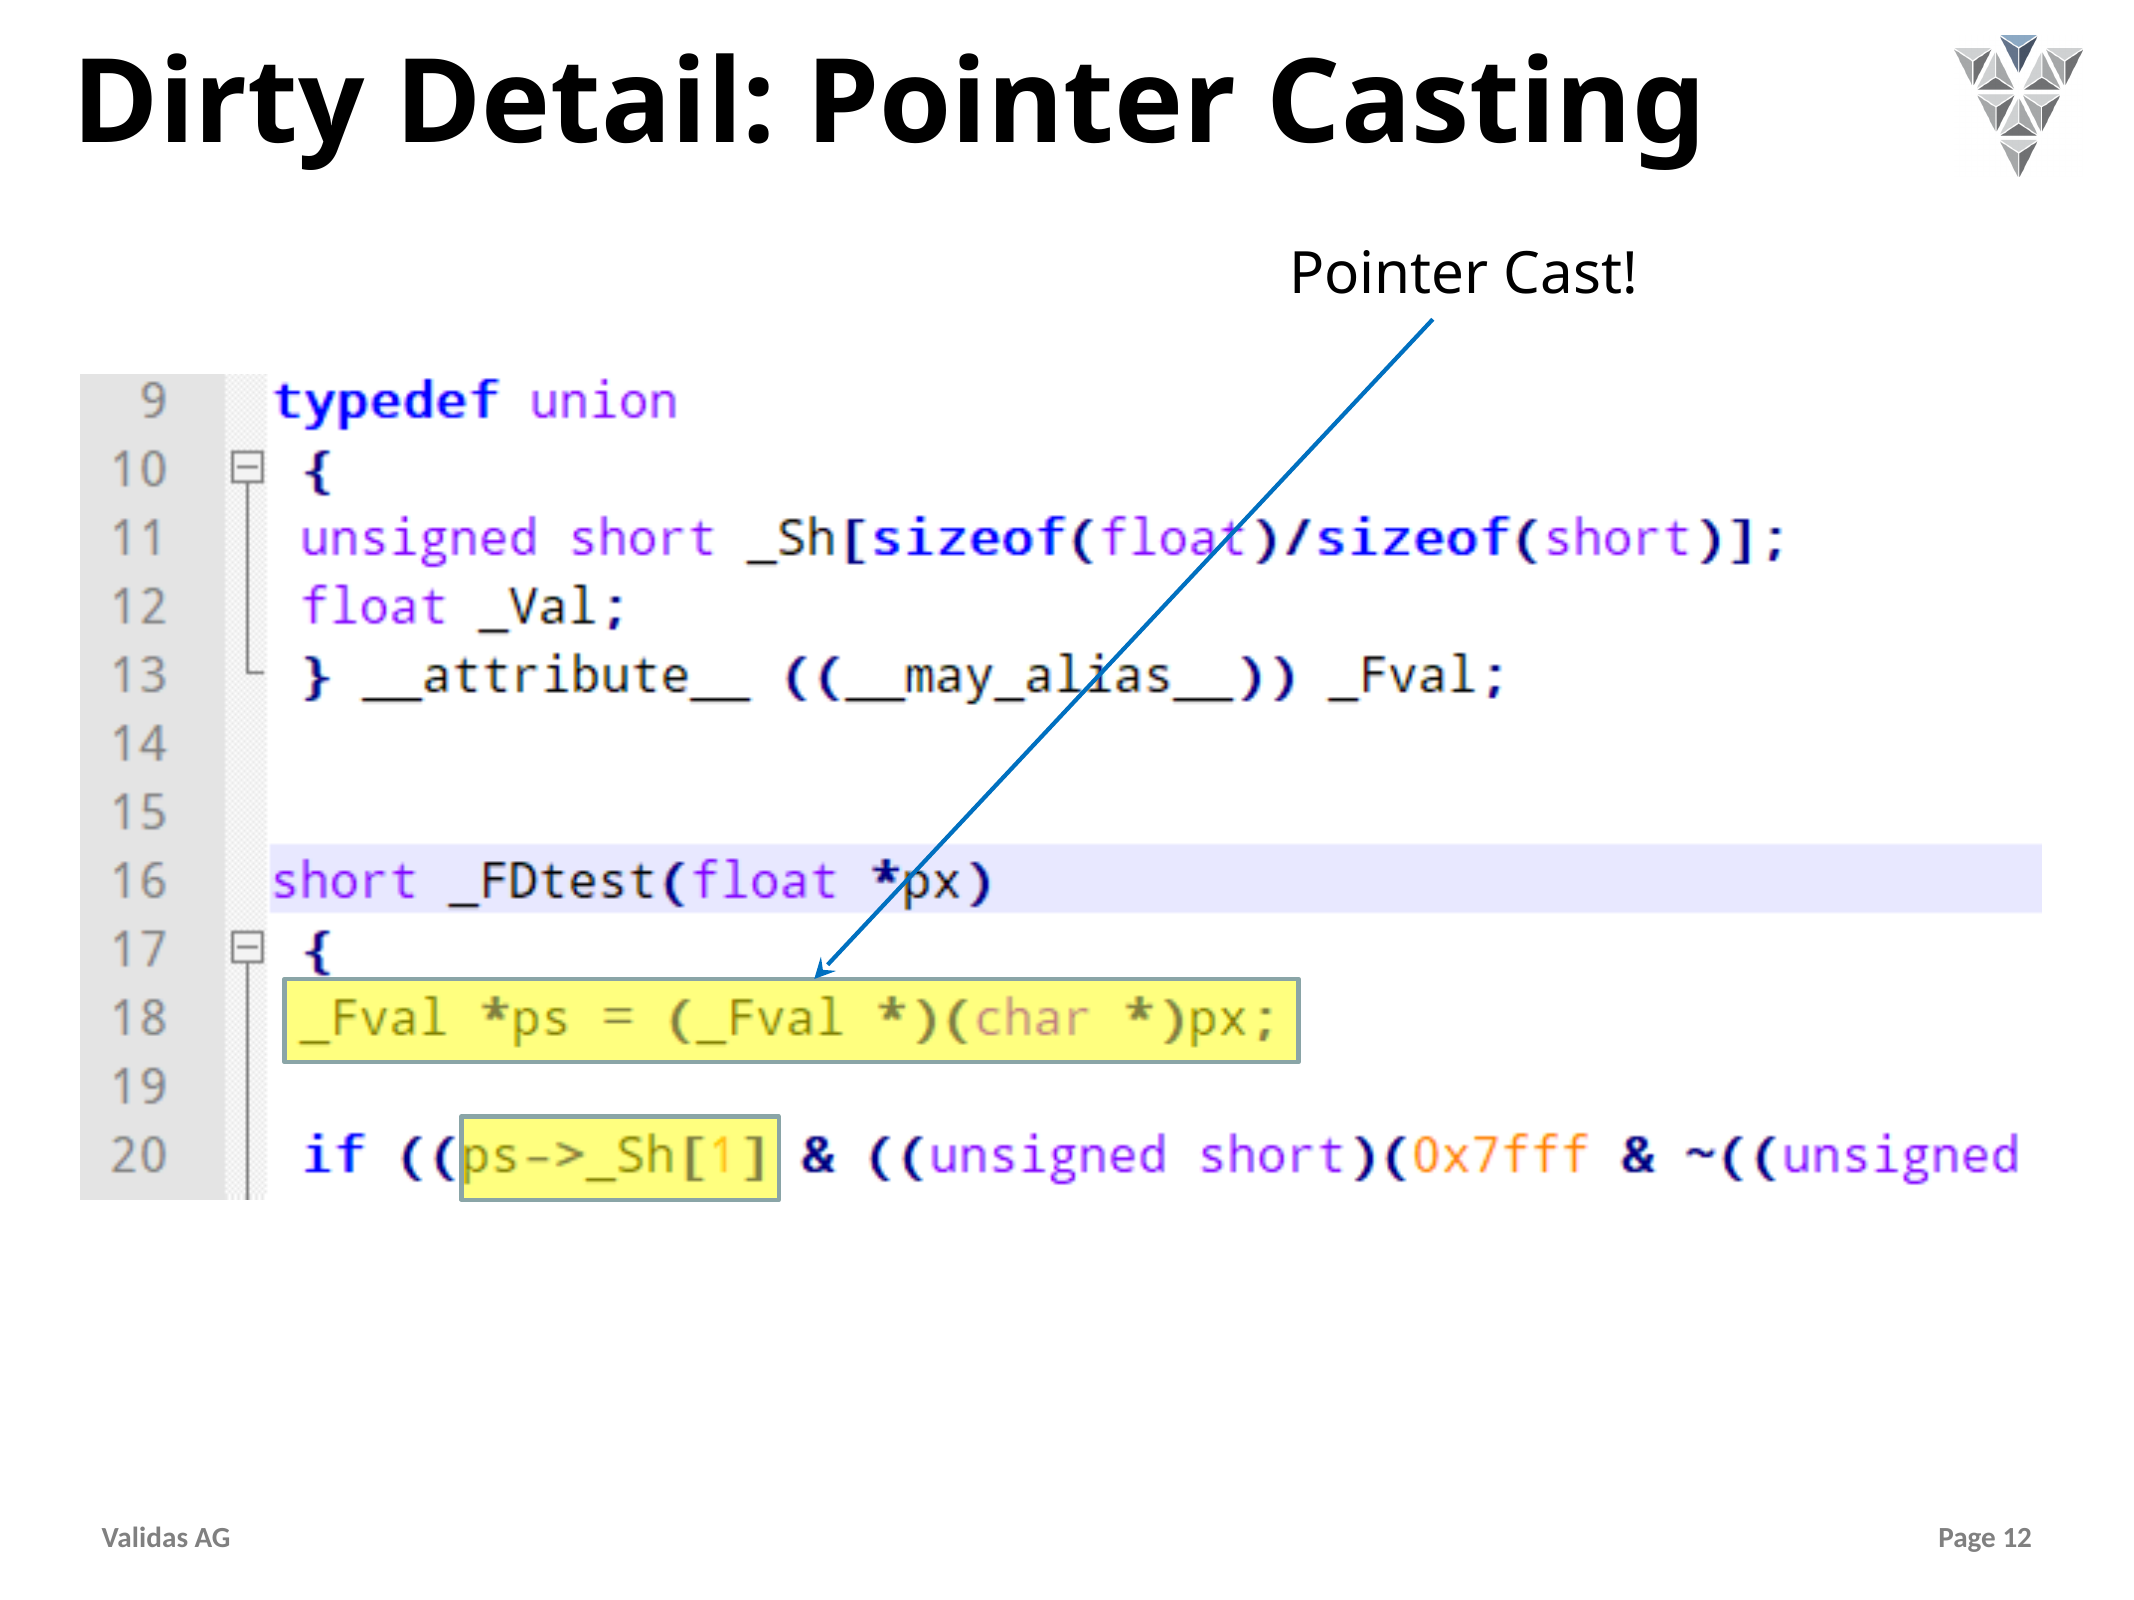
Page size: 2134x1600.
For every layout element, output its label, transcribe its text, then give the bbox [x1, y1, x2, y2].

picture [79, 373, 2042, 1201]
list Pointer Cast! [1161, 224, 1705, 320]
title Dirty Detail: Pointer Casting [72, 15, 1835, 170]
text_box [813, 319, 1434, 980]
picture [1954, 35, 2083, 177]
